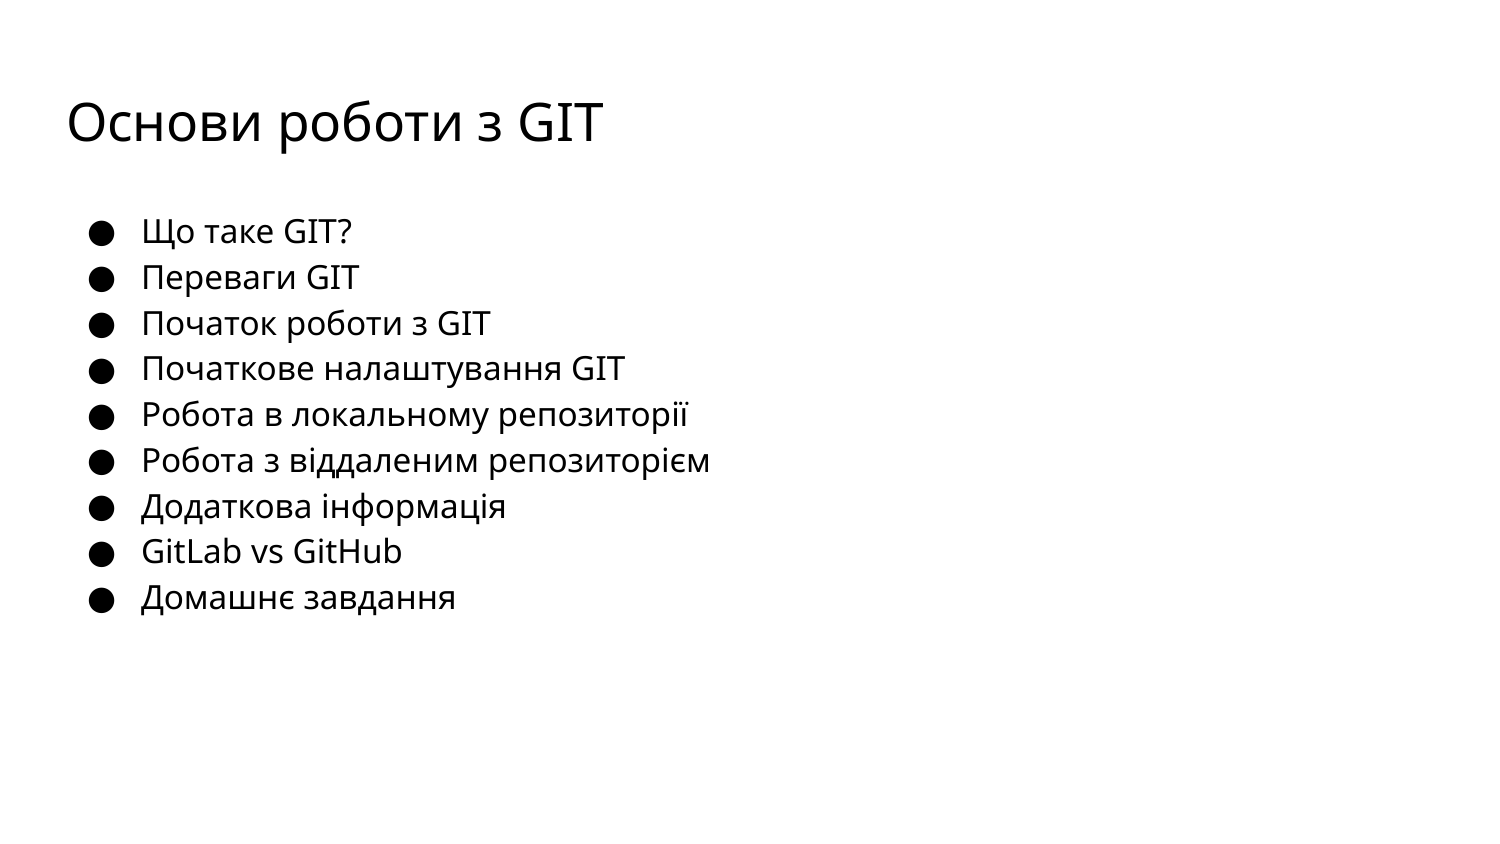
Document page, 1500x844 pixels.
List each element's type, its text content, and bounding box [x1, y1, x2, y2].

title Основи роботи з GIT [51, 72, 1449, 167]
list Що таке GIT? Переваги GIT Початок роботи з GIT Початкове налаштування GIT Робота в локальному репозиторії Робота з віддаленим репозиторієм Додаткова інформація GitLab vs GitHub Домашнє завдання [51, 189, 750, 750]
